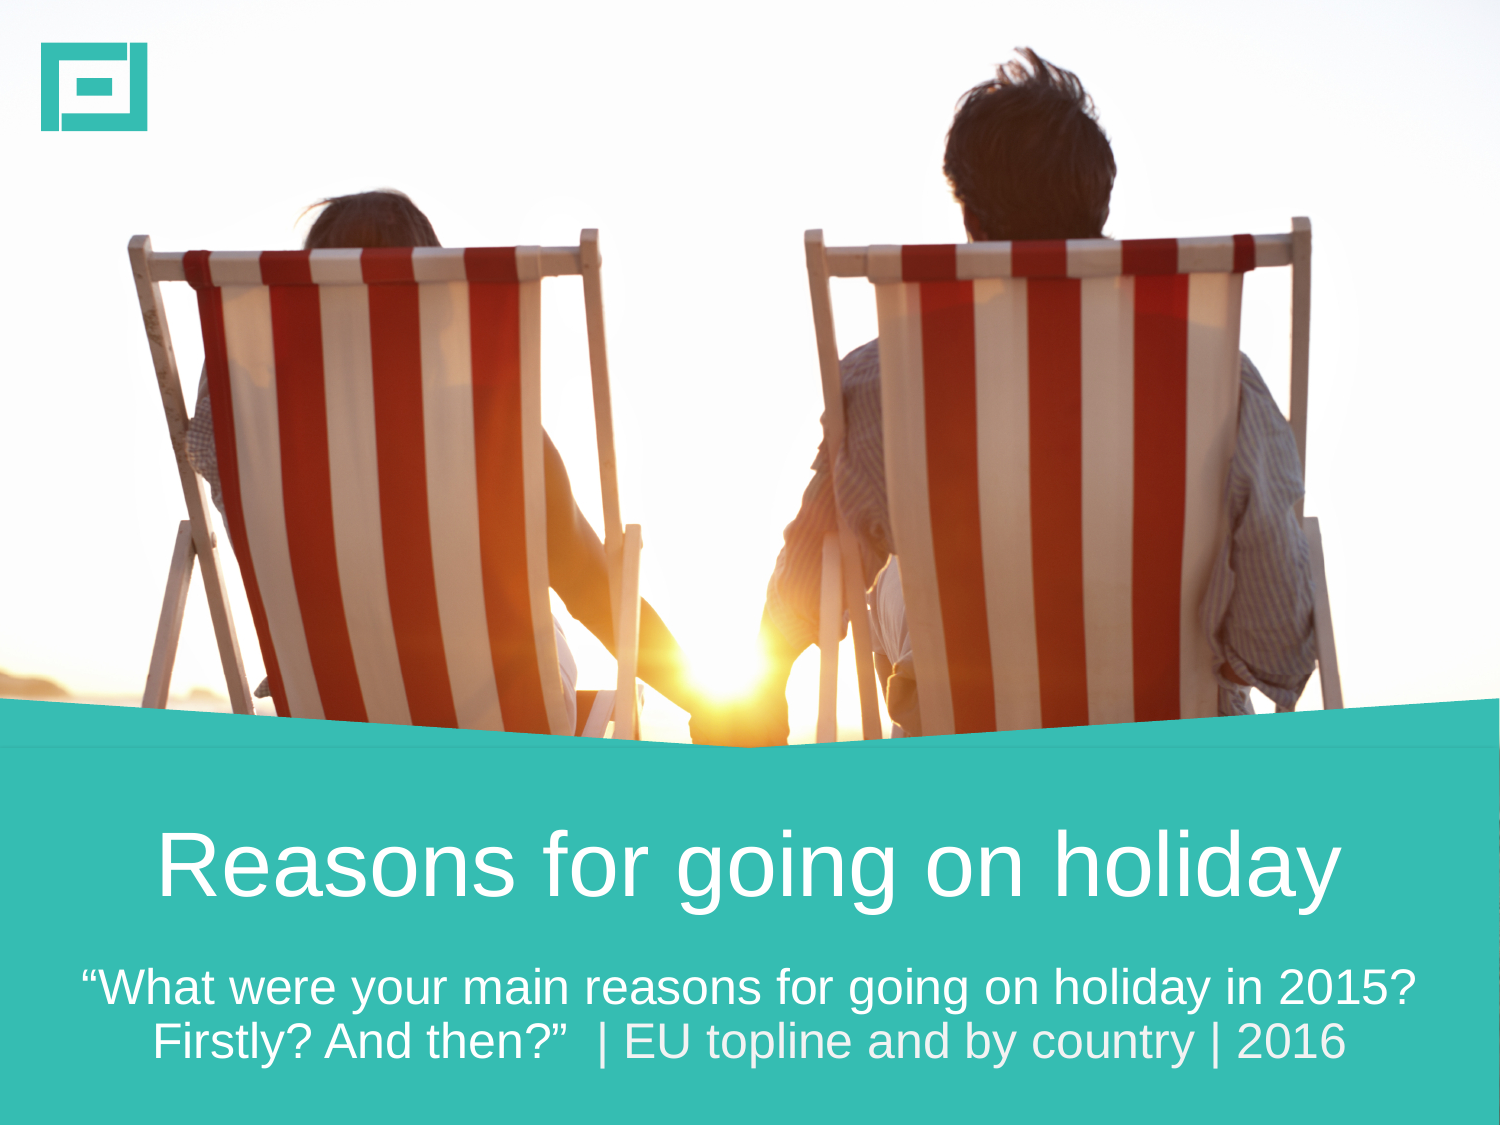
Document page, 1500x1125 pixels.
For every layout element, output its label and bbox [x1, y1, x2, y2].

picture [0, 0, 1500, 698]
text_box [0, 698, 1500, 1125]
text_box [40, 42, 148, 132]
